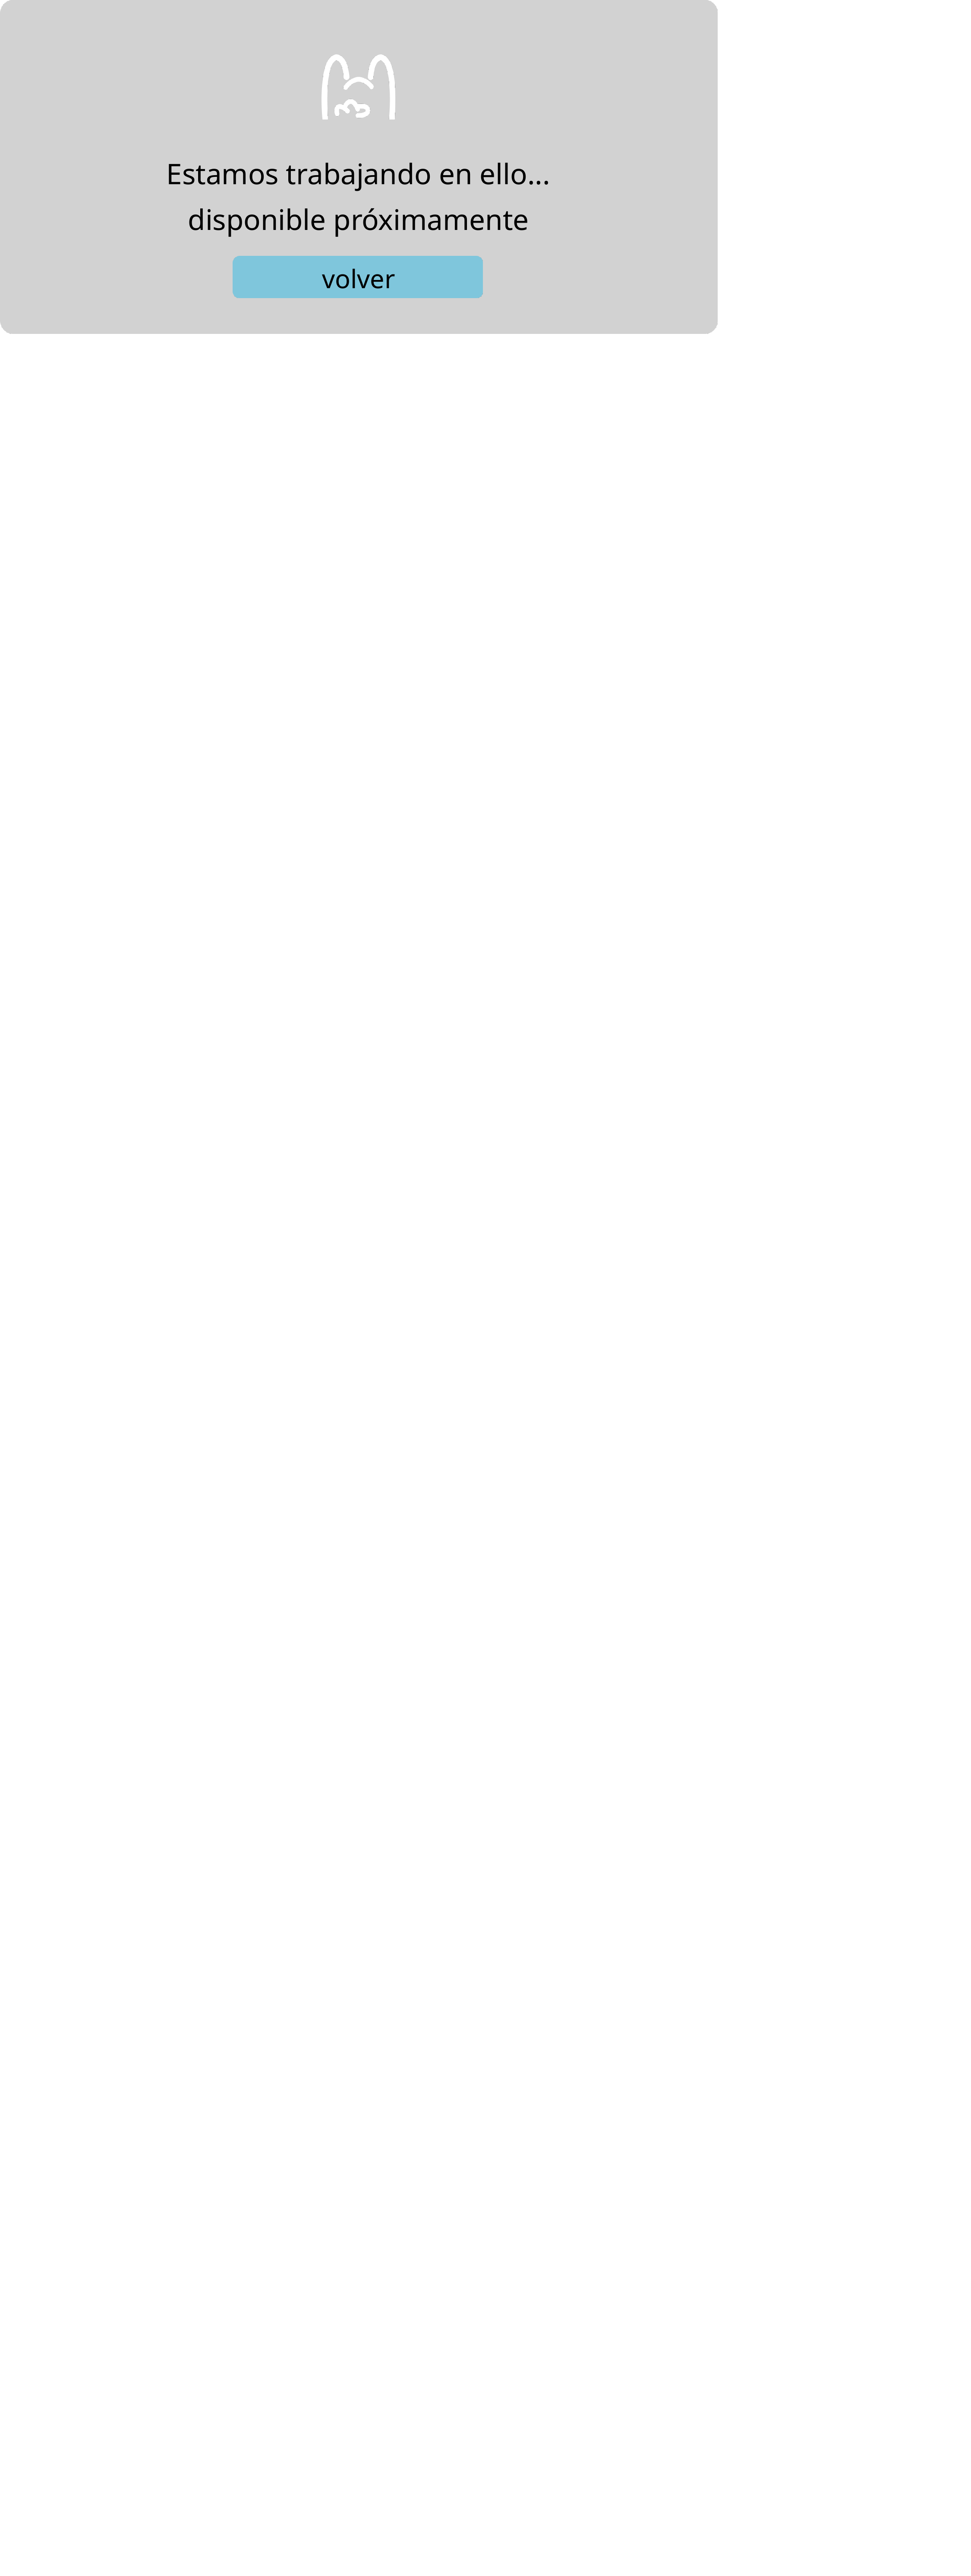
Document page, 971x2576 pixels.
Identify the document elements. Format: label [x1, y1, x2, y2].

picture [0, 0, 718, 334]
